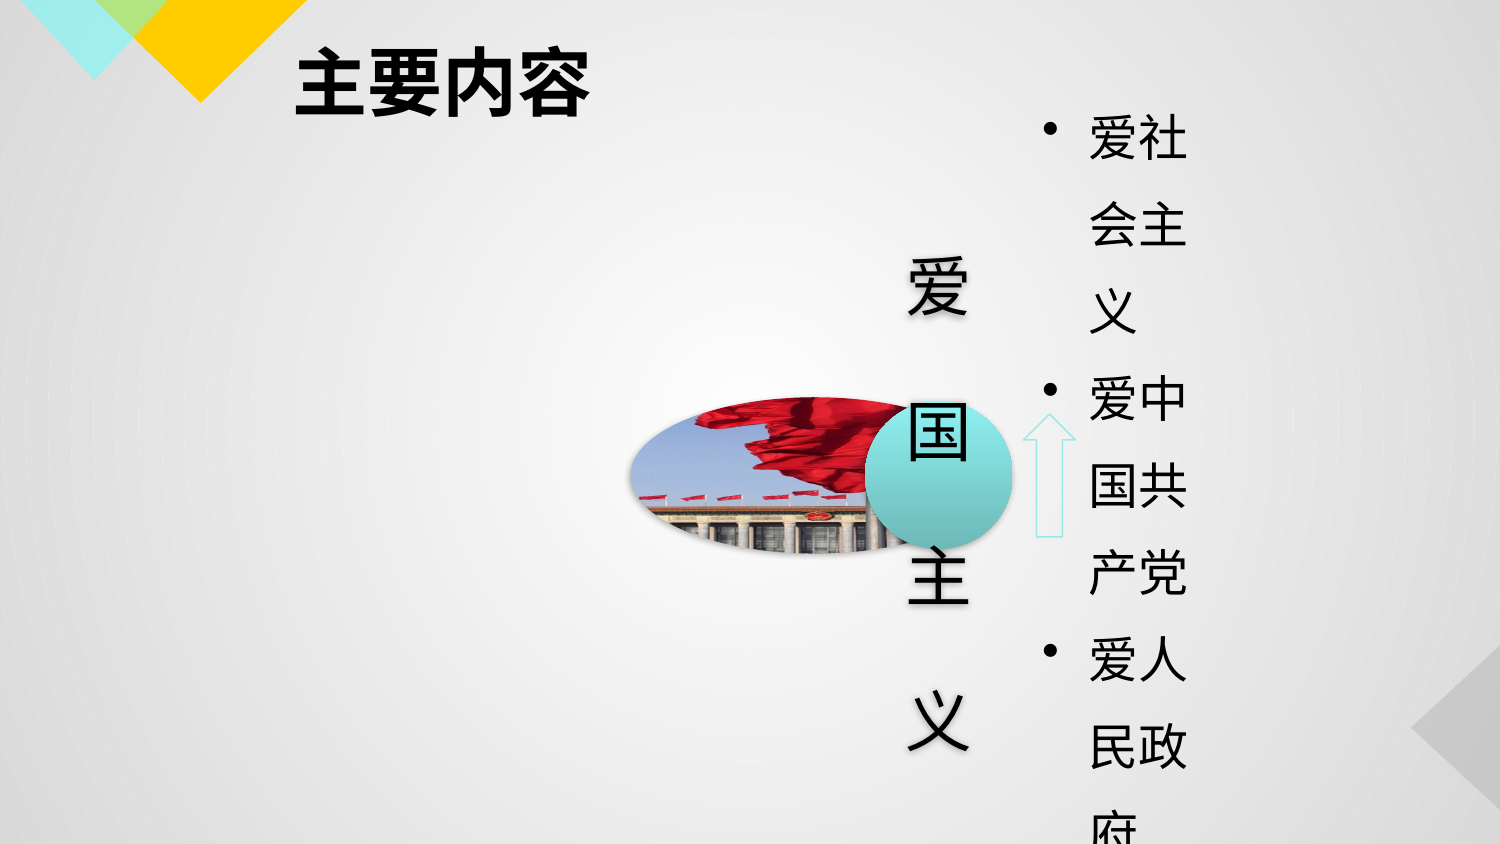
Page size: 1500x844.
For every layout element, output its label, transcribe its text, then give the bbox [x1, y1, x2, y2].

title 主要内容 [277, 40, 1356, 120]
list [76, 162, 1500, 789]
